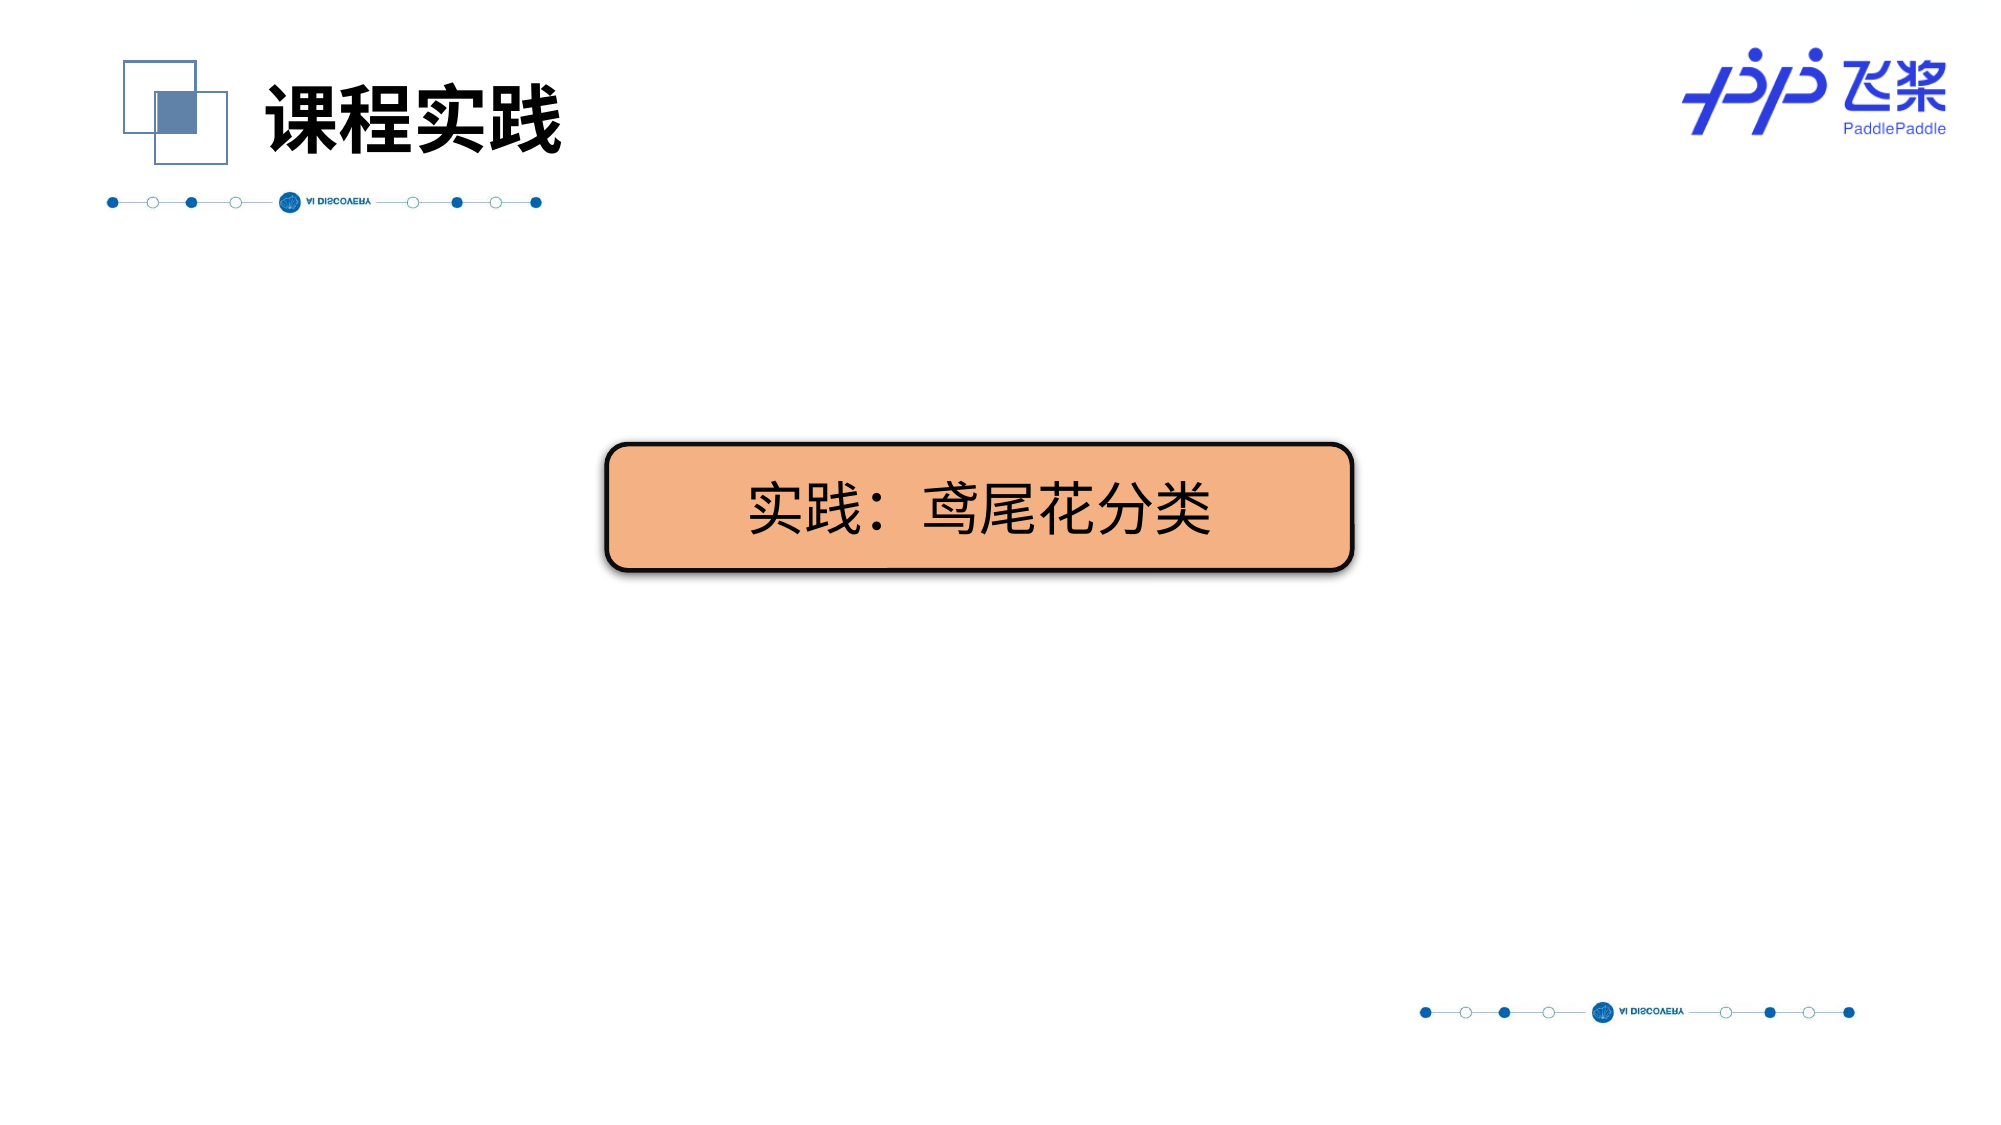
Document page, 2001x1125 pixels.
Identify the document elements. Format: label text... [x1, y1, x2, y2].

picture [1635, 0, 1988, 173]
picture [1408, 990, 1863, 1039]
text_box 课程实践 [248, 65, 696, 171]
text_box 实践：鸢尾花分类 [606, 444, 1353, 571]
picture [95, 180, 550, 229]
